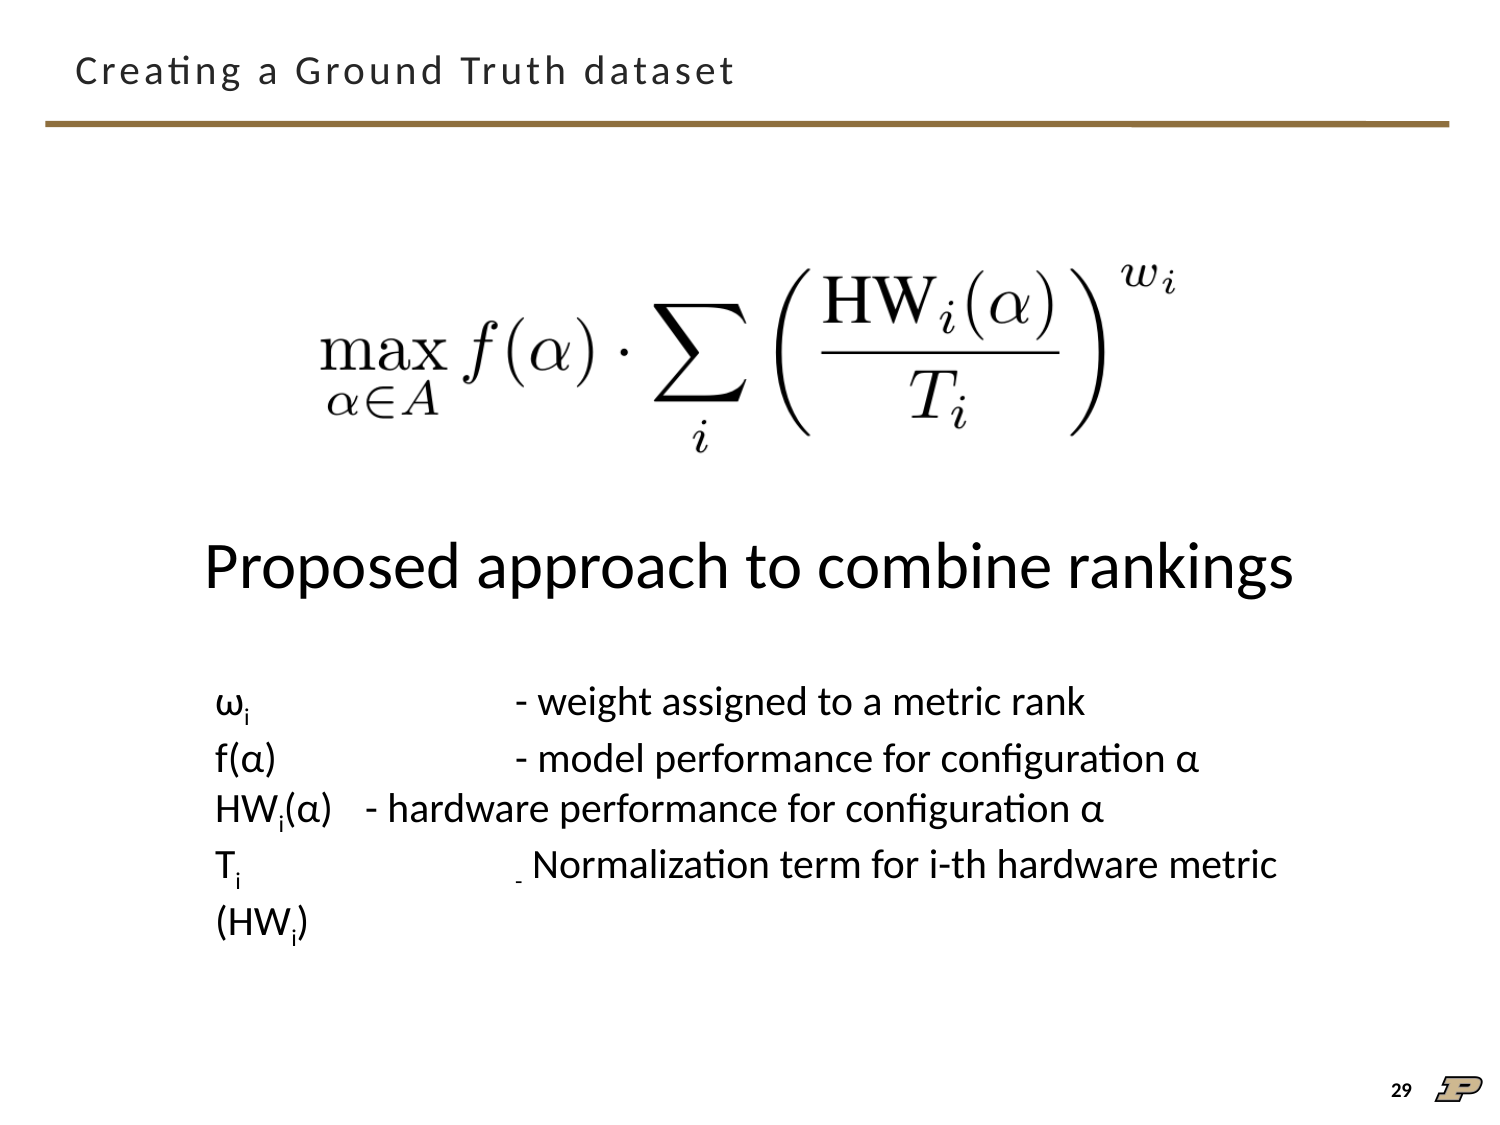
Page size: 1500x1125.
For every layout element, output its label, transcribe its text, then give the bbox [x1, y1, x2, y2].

picture [279, 168, 1221, 515]
title Creating a Ground Truth dataset [43, 17, 1368, 127]
text_box Proposed approach to combine rankings [190, 514, 1310, 610]
slide_number 29 [1371, 1059, 1432, 1120]
text_box ωi - weight assigned to a metric rank f(α) - model performance for configuration α HWi(α) - hardware performance for configuration α Ti - Normalization term for i-th hardware metric (HWi) [200, 666, 1300, 1009]
picture [1434, 1076, 1483, 1102]
